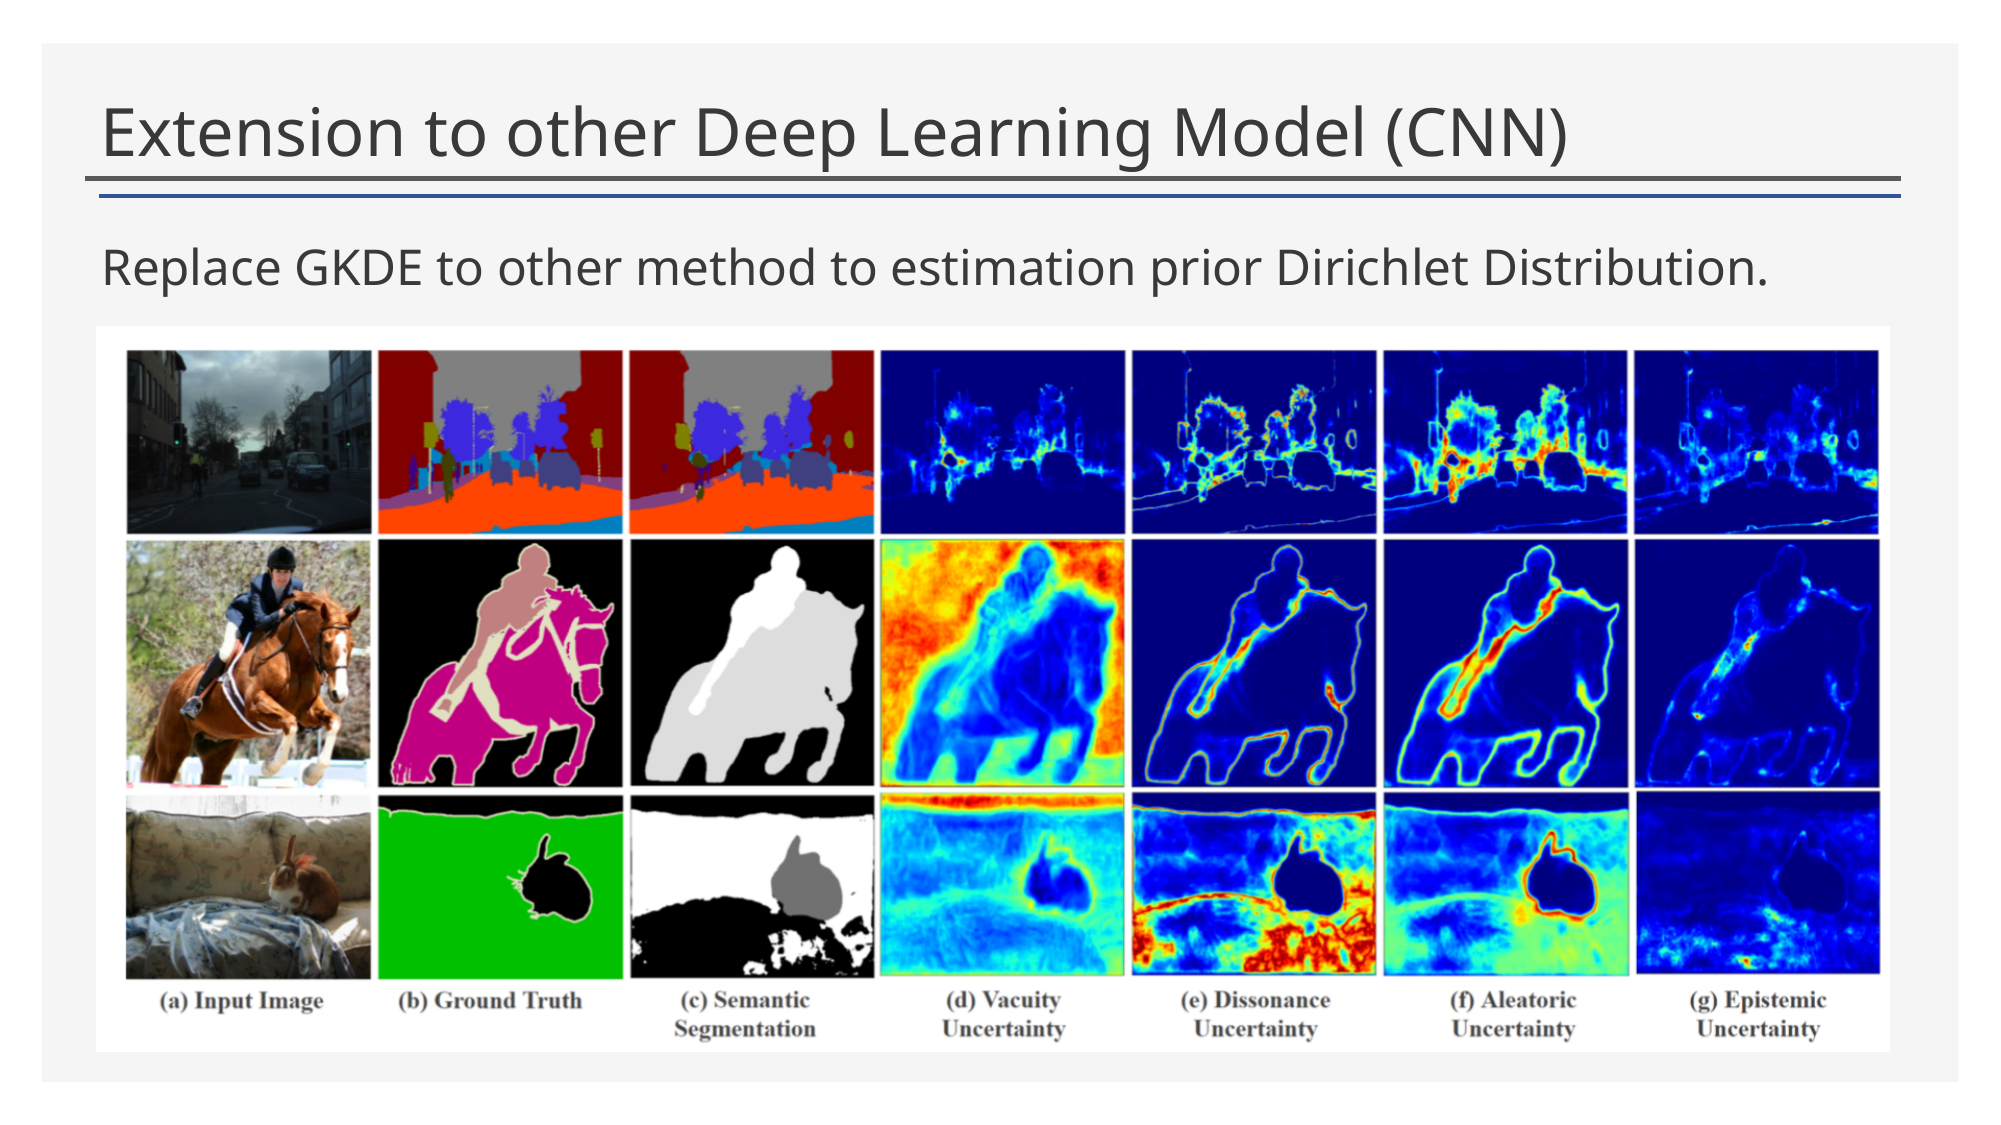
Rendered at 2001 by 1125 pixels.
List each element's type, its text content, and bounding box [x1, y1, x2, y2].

picture [96, 326, 1890, 1052]
title Extension to other Deep Learning Model (CNN) [85, 73, 1901, 176]
text_box Replace GKDE to other method to estimation prior Dirichlet Distribution. [86, 197, 1902, 303]
